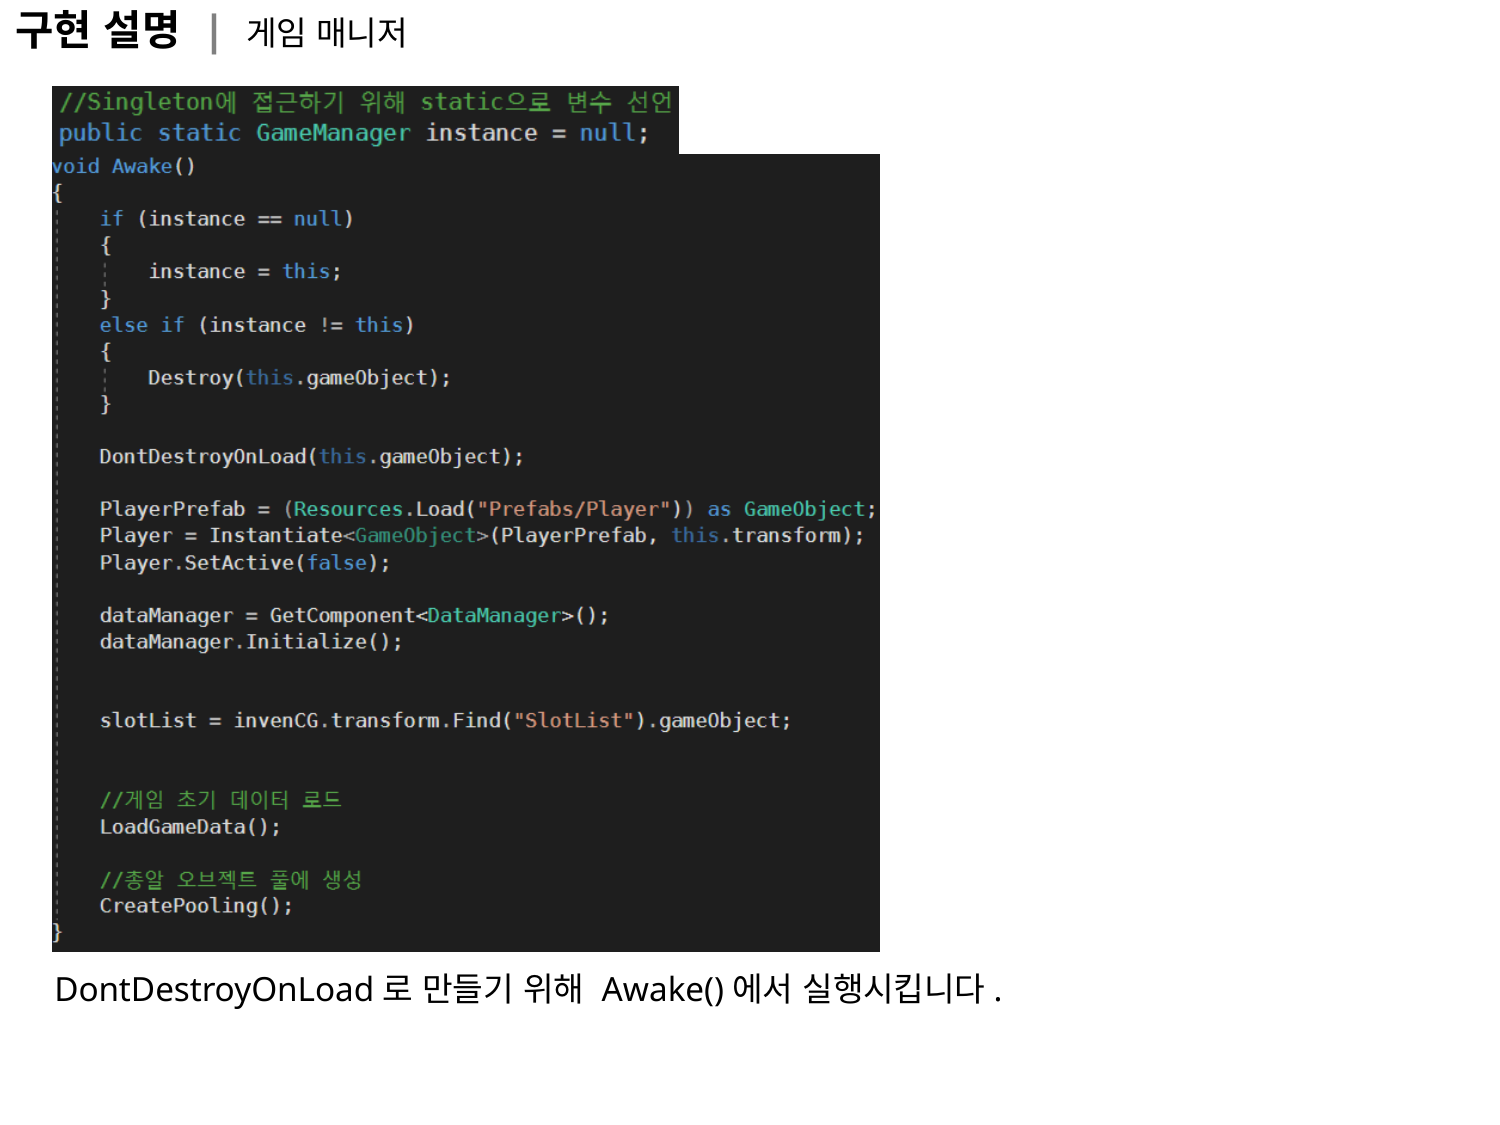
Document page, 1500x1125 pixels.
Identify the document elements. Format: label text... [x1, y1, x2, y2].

text_box DontDestroyOnLoad로 만들기 위해 Awake()에서 실행시킵니다. [39, 960, 1458, 1016]
title 구현 설명 | 게임 매니저 [0, 0, 656, 57]
picture [52, 86, 880, 952]
